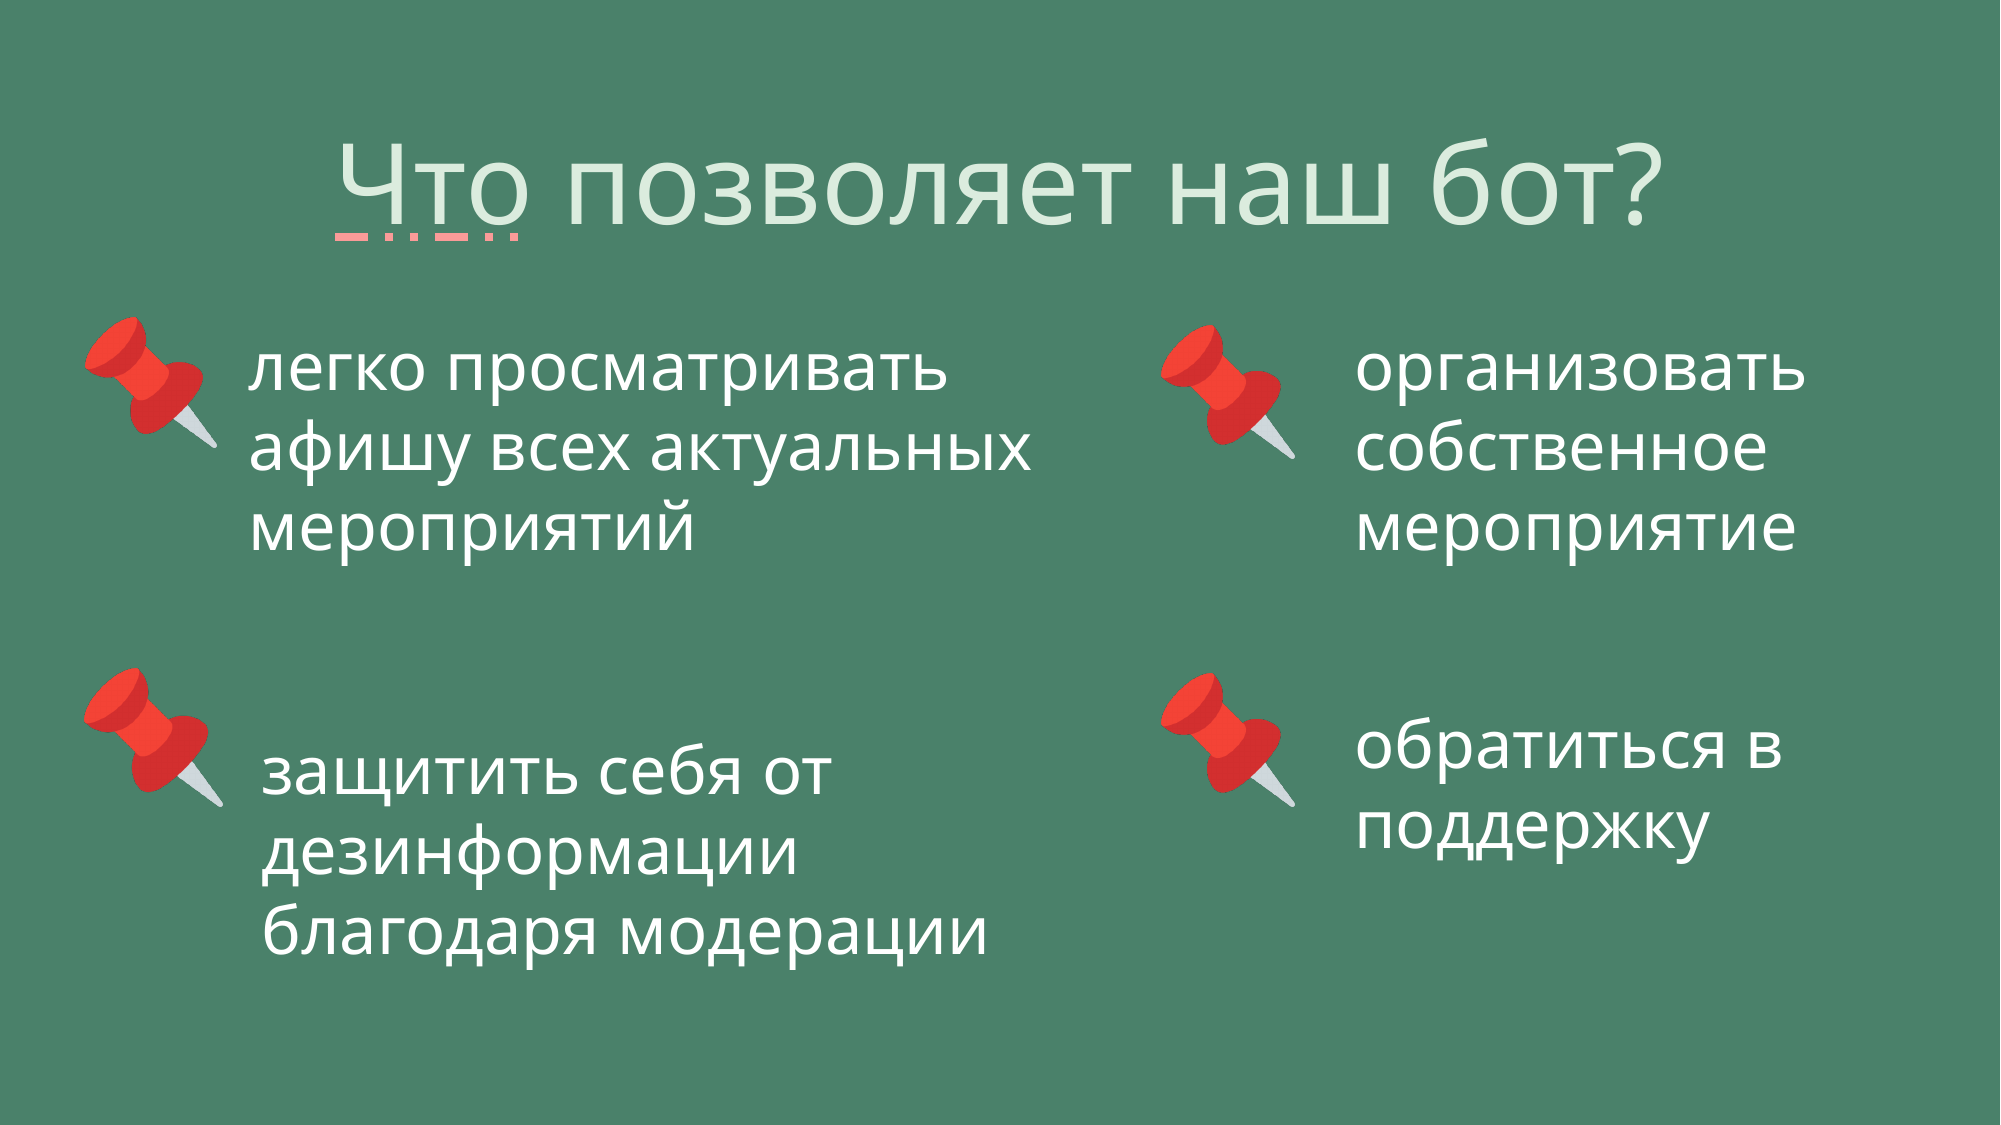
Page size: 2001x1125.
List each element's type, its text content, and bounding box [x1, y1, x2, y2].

text_box организовать собственное мероприятие [1339, 316, 2000, 572]
title Что позволяет наш бот? [156, 97, 1844, 223]
picture [84, 668, 223, 807]
picture [85, 317, 217, 449]
text_box защитить себя от дезинформации благодаря модерации [246, 720, 1078, 975]
text_box обратиться в поддержку [1339, 694, 2000, 869]
picture [1161, 325, 1295, 459]
picture [1161, 673, 1295, 807]
text_box легко просматривать афишу всех актуальных мероприятий [234, 316, 1079, 572]
